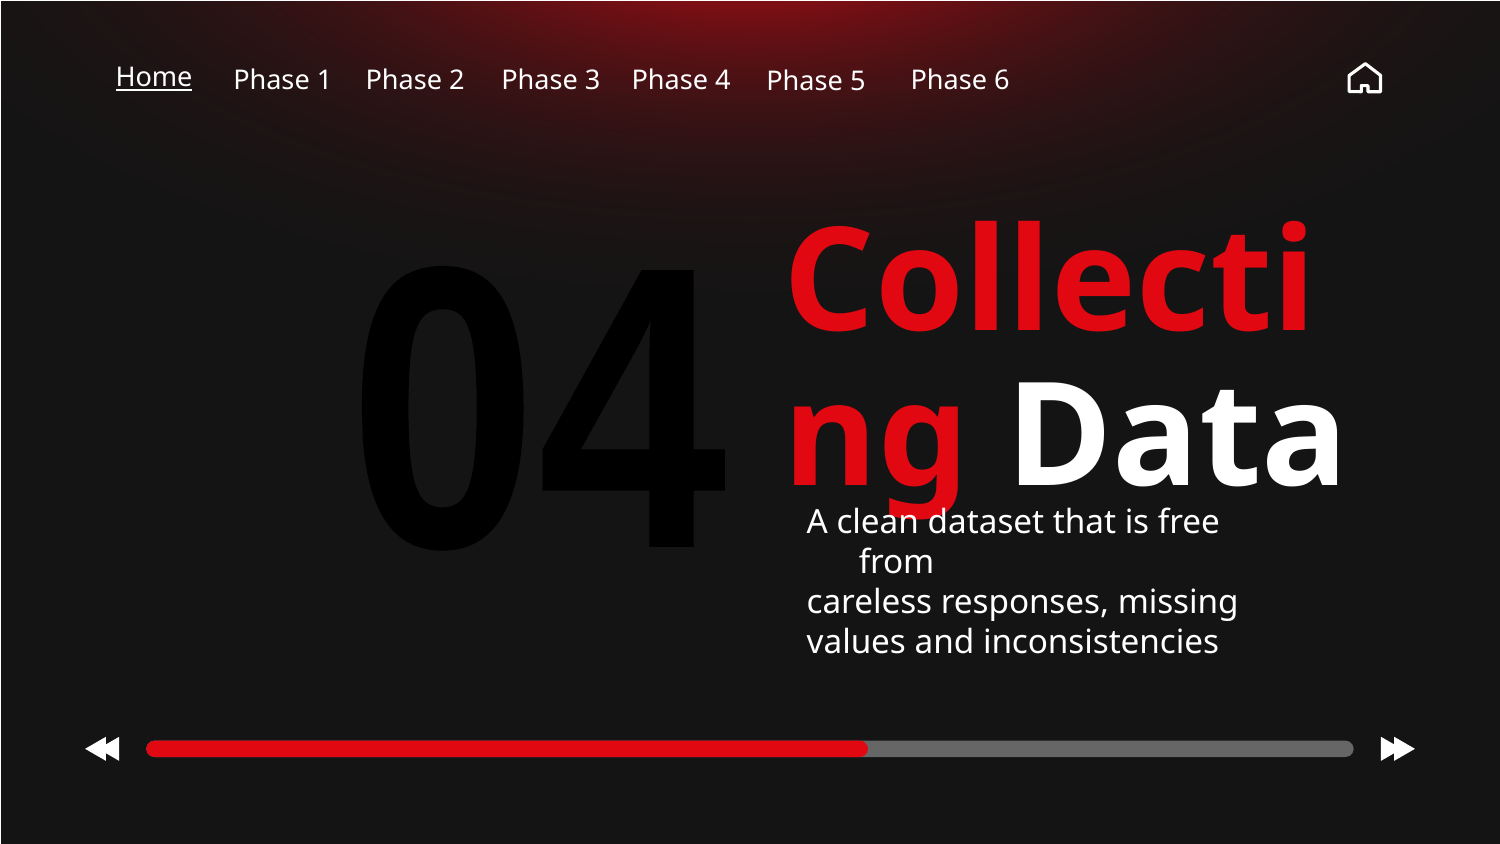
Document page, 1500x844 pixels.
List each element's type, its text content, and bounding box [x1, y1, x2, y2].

subtitle A clean dataset that is free from careless responses, missing values and inconsistencies [768, 530, 1312, 631]
text_box [1349, 63, 1381, 92]
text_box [145, 740, 1354, 758]
text_box [1380, 736, 1394, 761]
picture [2, 2, 1500, 844]
text_box [85, 736, 106, 761]
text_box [100, 51, 886, 106]
text_box Phase 6 [895, 53, 1031, 105]
text_box [1394, 736, 1415, 761]
text_box [106, 736, 120, 761]
title Collecting Data [768, 195, 1402, 527]
